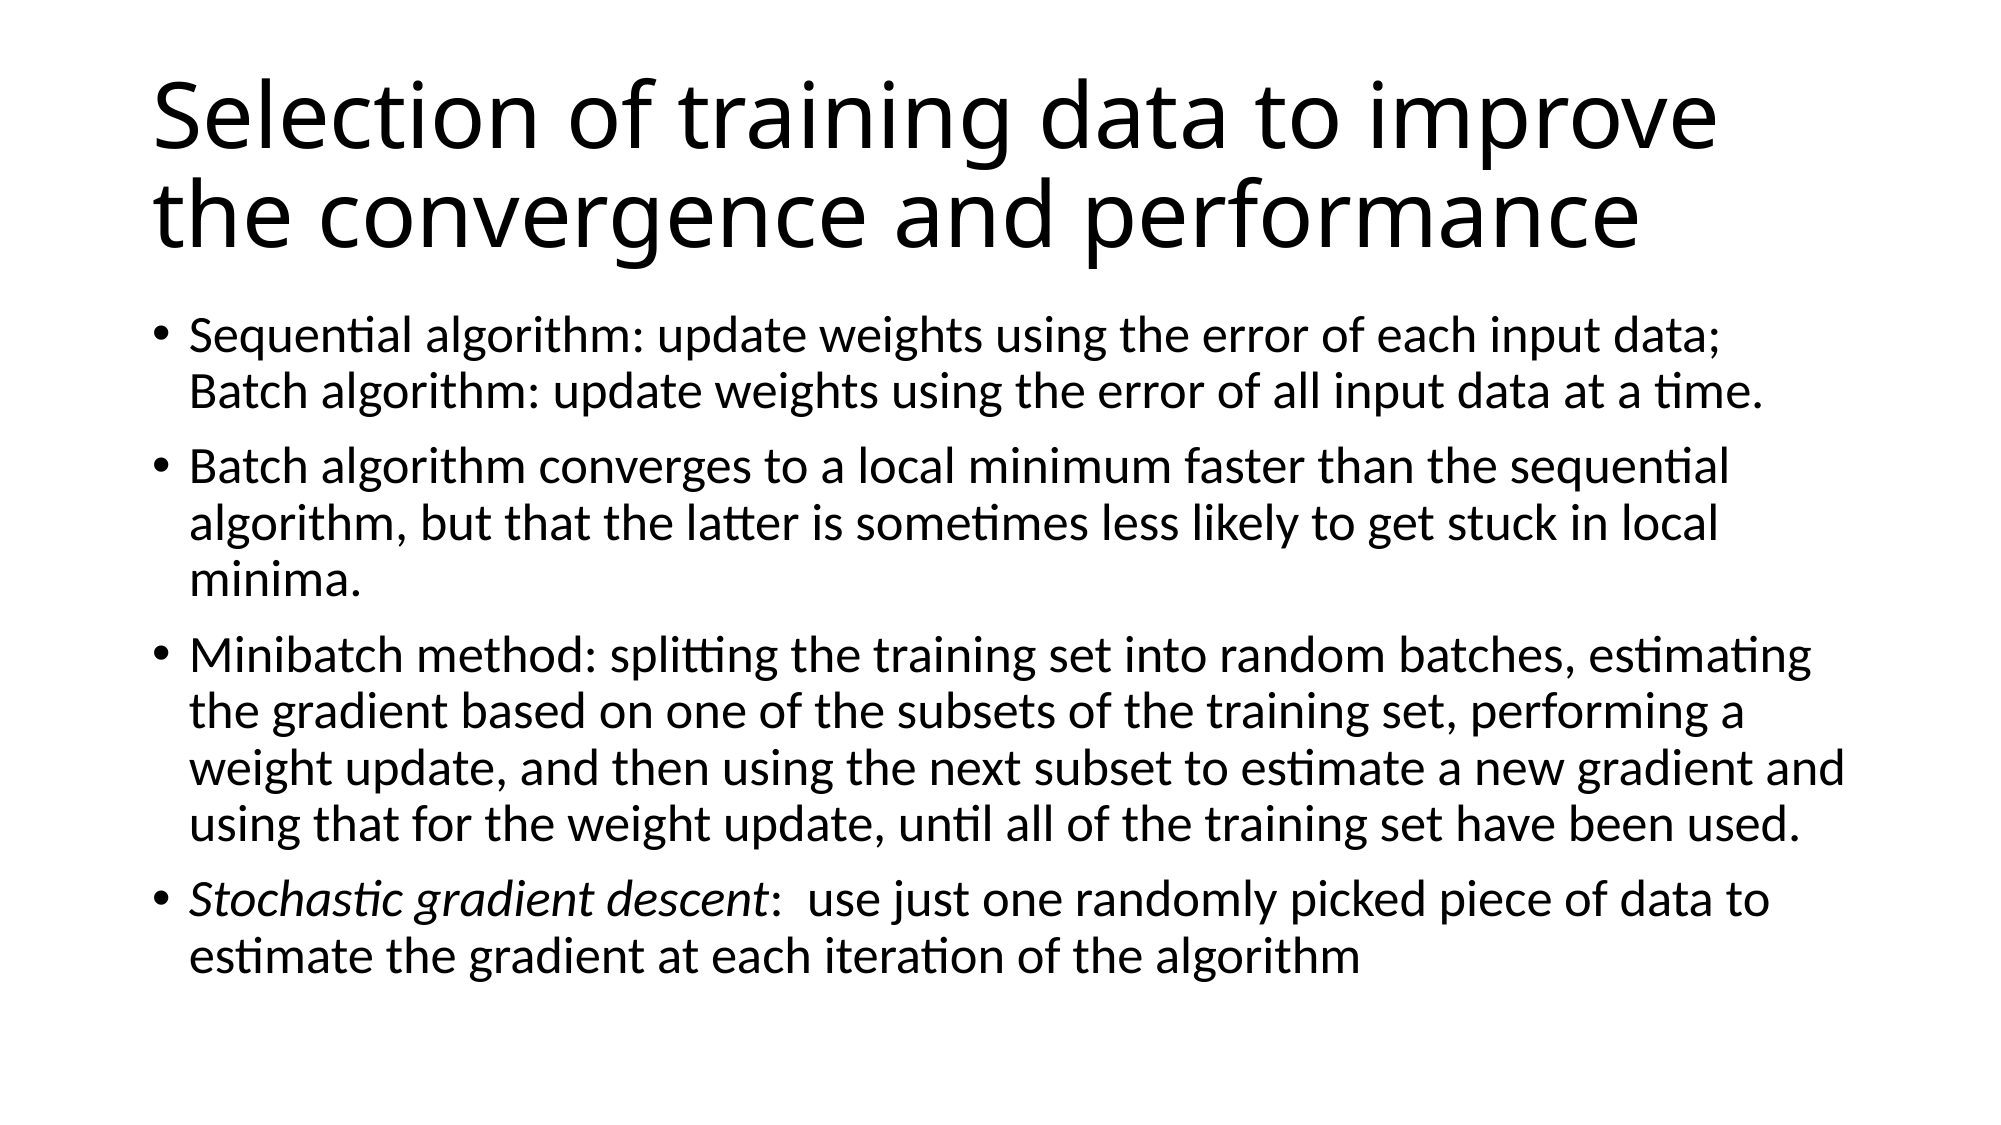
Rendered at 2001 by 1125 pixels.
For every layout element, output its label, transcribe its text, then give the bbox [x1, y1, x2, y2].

list Sequential algorithm: update weights using the error of each input data; Batch algorithm: update weights using the error of all input data at a time. Batch algorithm converges to a local minimum faster than the sequential algorithm, but that the latter is sometimes less likely to get stuck in local minima. Minibatch method: splitting the training set into random batches, estimating the gradient based on one of the subsets of the training set, performing a weight update, and then using the next subset to estimate a new gradient and using that for the weight update, until all of the training set have been used. Stochastic gradient descent: use just one randomly picked piece of data to estimate the gradient at each iteration of the algorithm [137, 299, 1863, 1014]
title Selection of training data to improve the convergence and performance [137, 59, 1863, 278]
